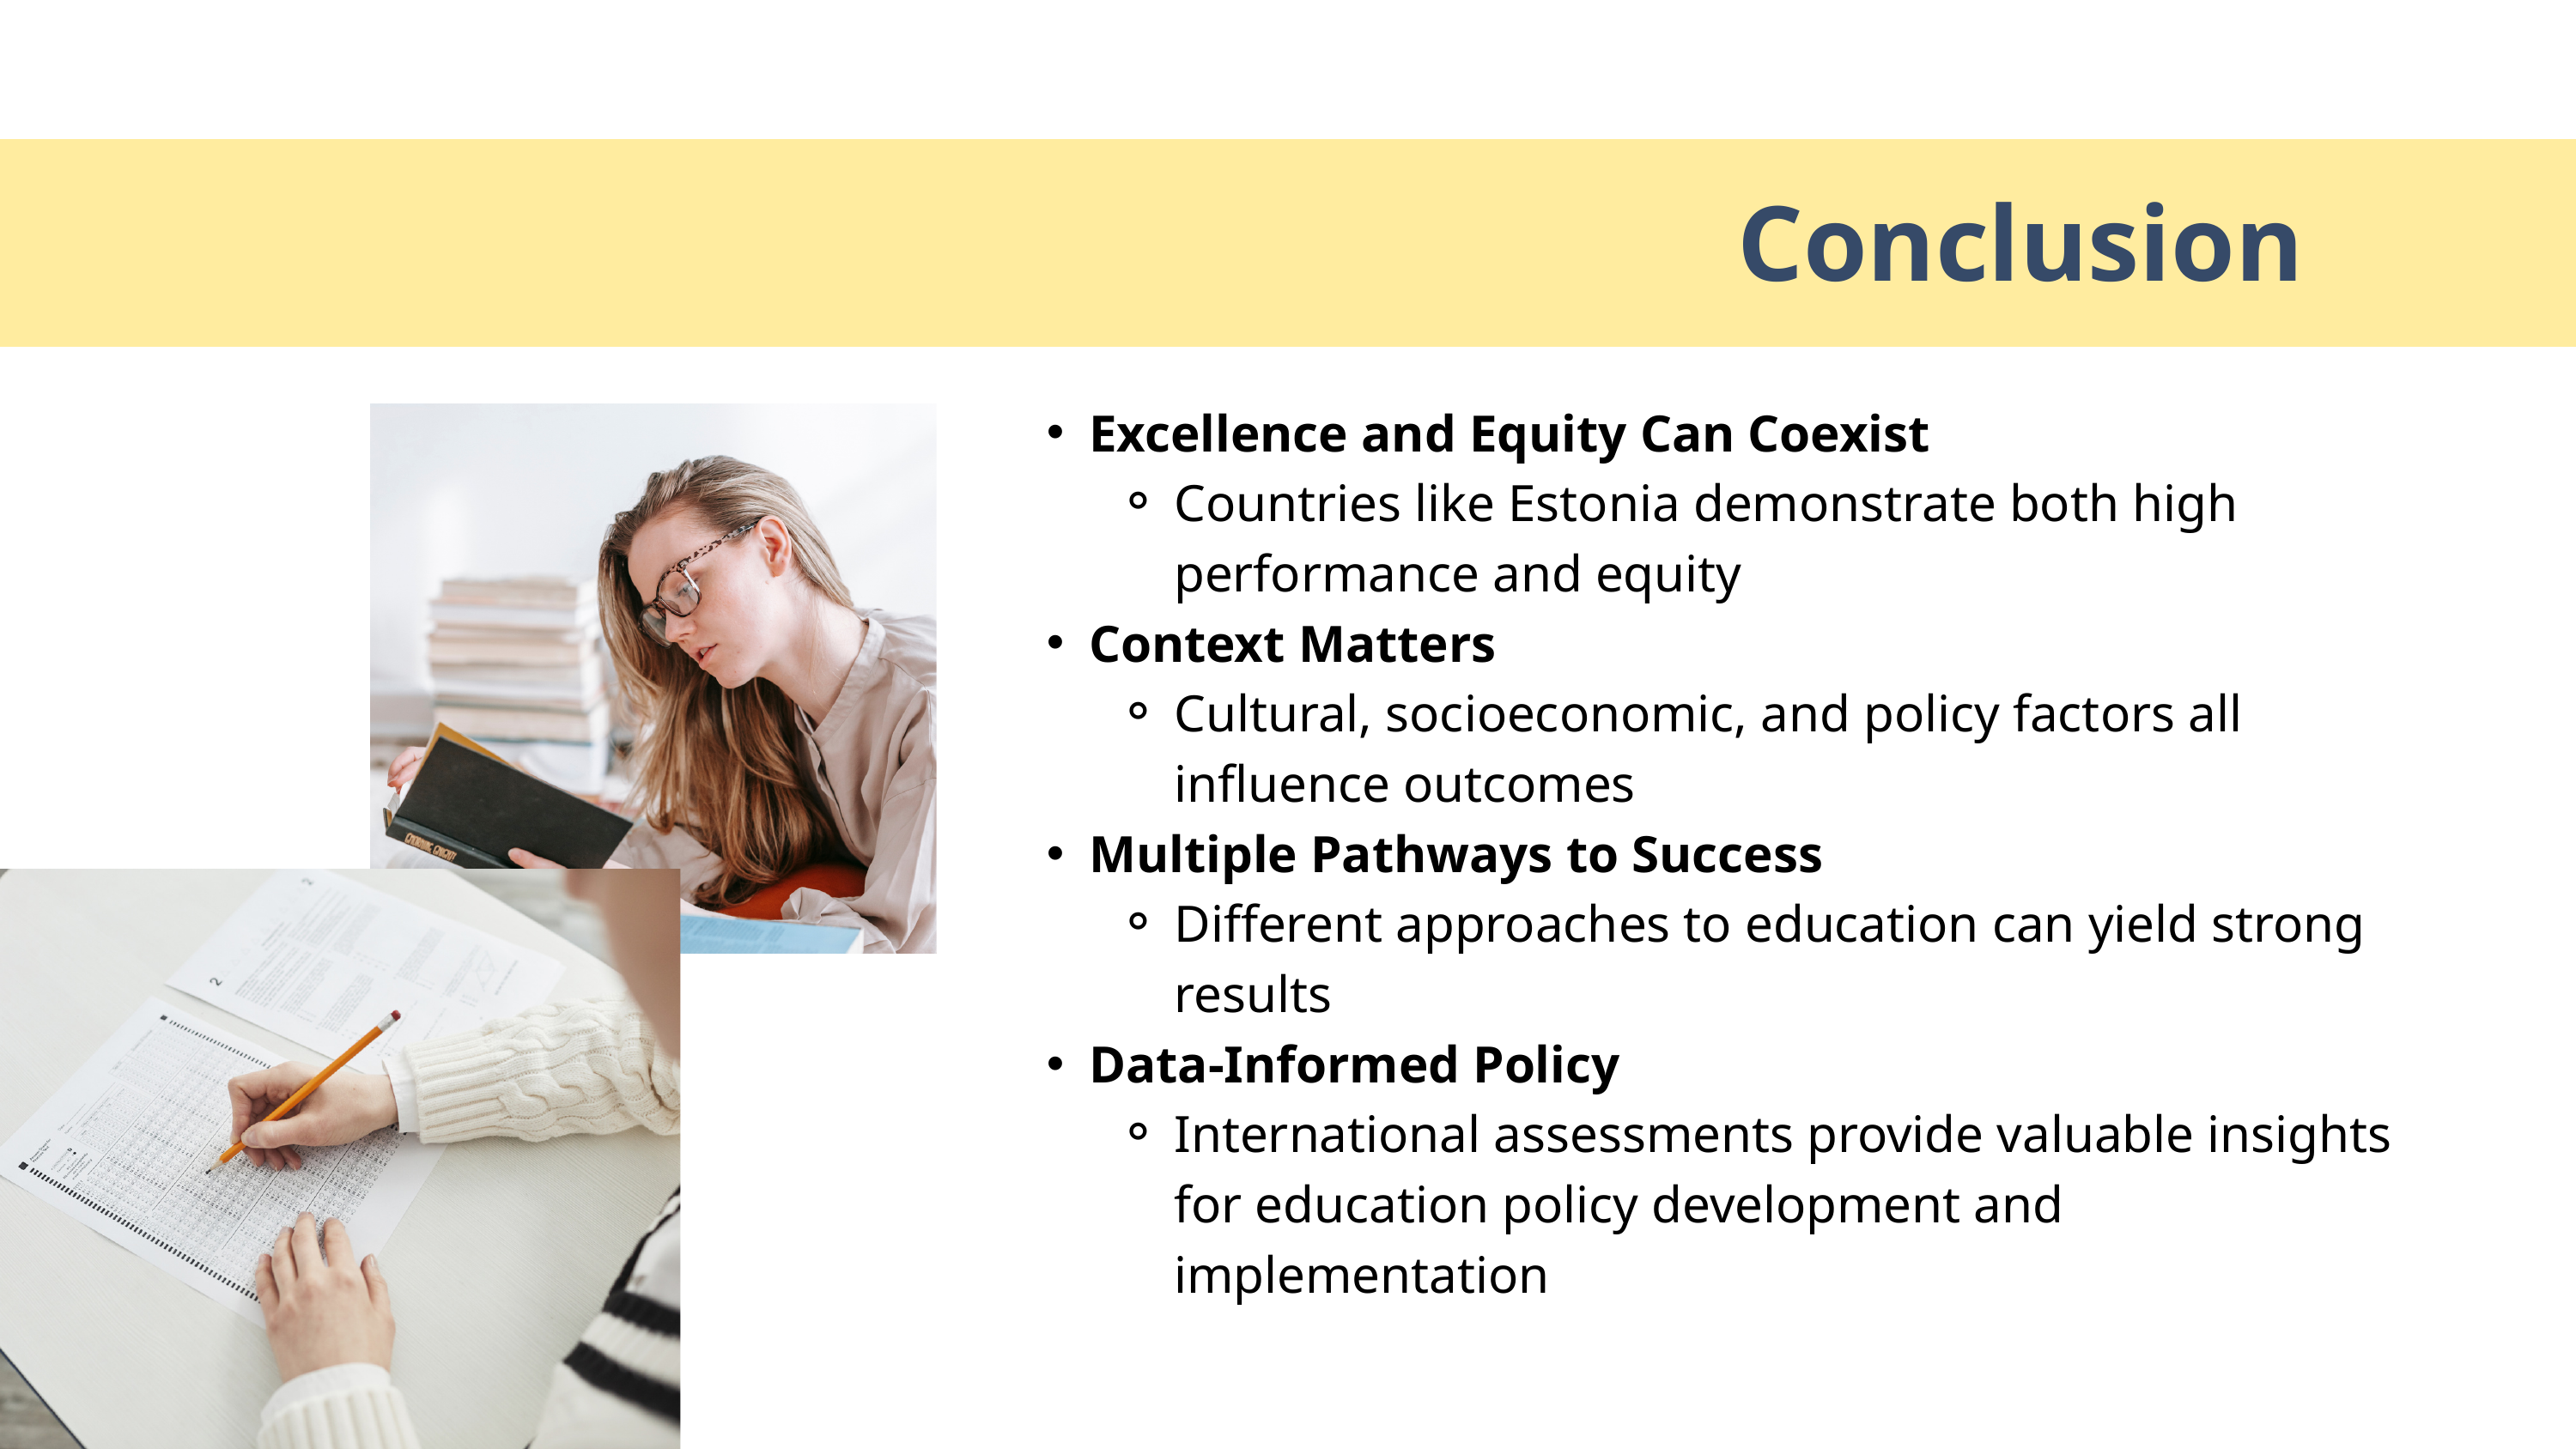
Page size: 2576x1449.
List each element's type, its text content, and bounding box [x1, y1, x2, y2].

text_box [0, 138, 2576, 348]
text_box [0, 869, 681, 1449]
text_box Excellence and Equity Can Coexist Countries like Estonia demonstrate both high performance and equity Context Matters Cultural, socioeconomic, and policy factors all influence outcomes Multiple Pathways to Success Different approaches to education can yield strong results Data-Informed Policy International assessments provide valuable insights for education policy development and implementation [1004, 391, 2432, 1373]
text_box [369, 403, 937, 954]
